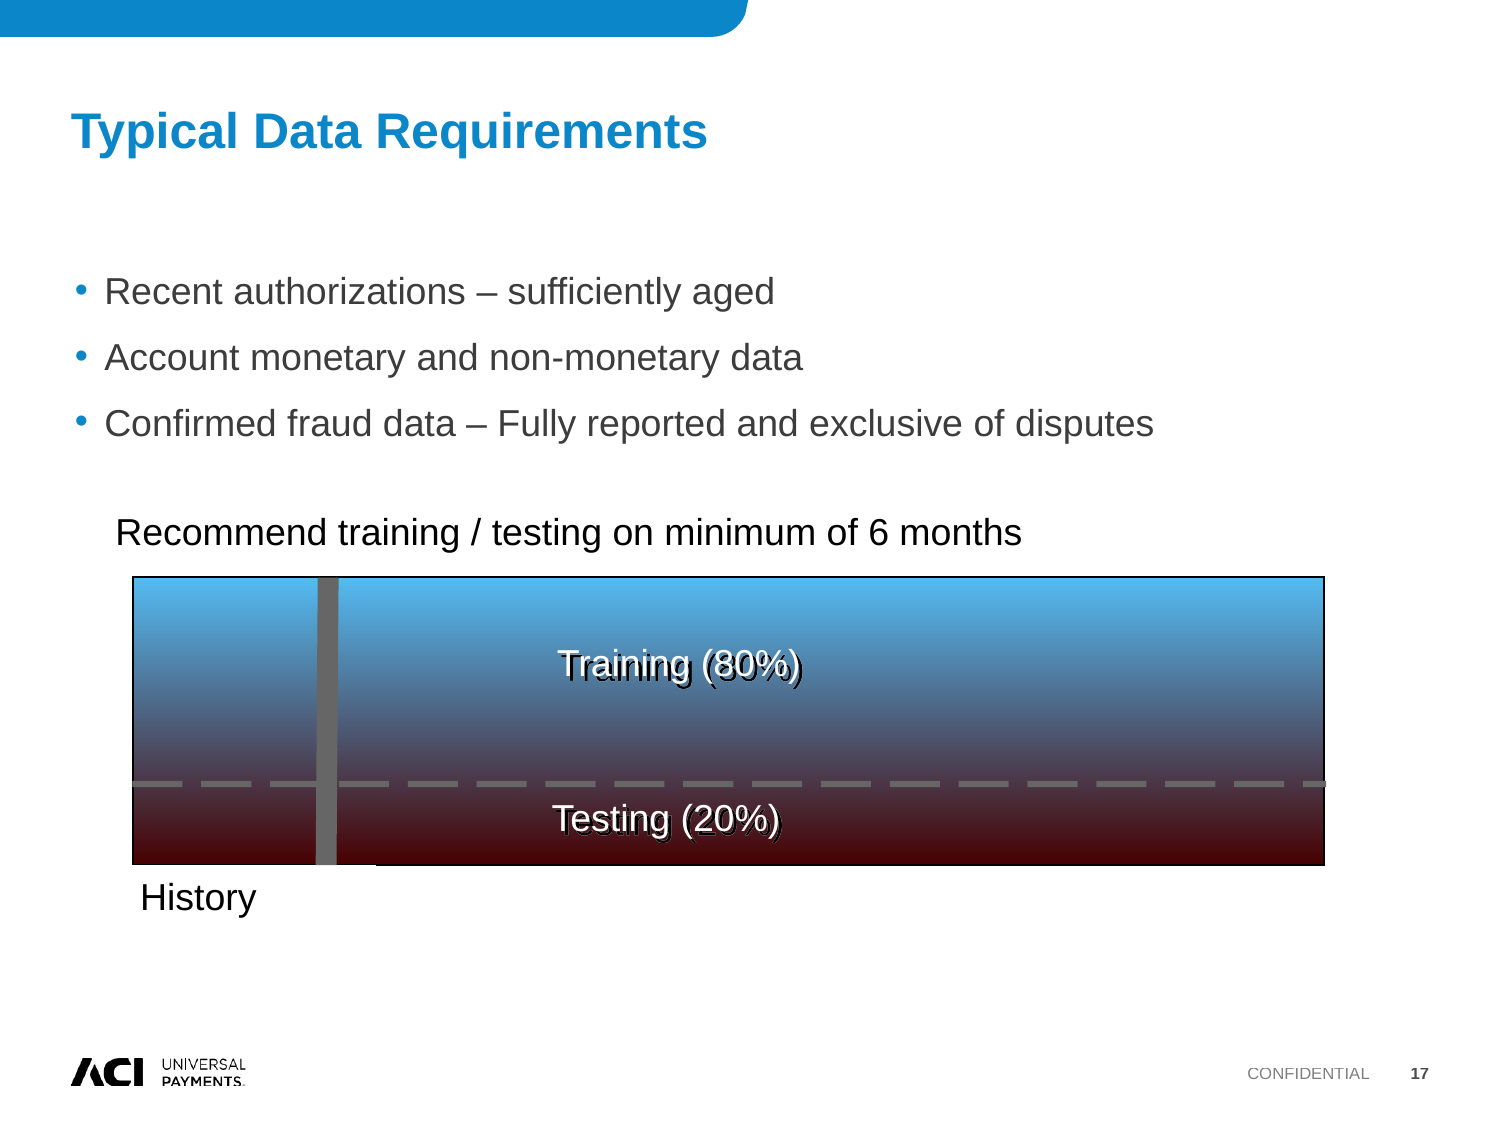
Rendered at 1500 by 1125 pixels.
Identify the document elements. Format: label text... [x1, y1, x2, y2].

list Recent authorizations – sufficiently aged Account monetary and non-monetary data Confirmed fraud data – Fully reported and exclusive of disputes [74, 266, 1434, 958]
text_box History [125, 865, 376, 928]
text_box [133, 576, 1324, 866]
text_box Training (80%) [541, 631, 916, 695]
footer Confidential [283, 1058, 1371, 1088]
text_box Recommend training / testing on minimum of 6 months [100, 500, 1397, 588]
title Typical Data Requirements [70, 88, 1430, 160]
text_box Testing (20%) [536, 786, 918, 875]
slide_number 17 [1371, 1058, 1430, 1088]
